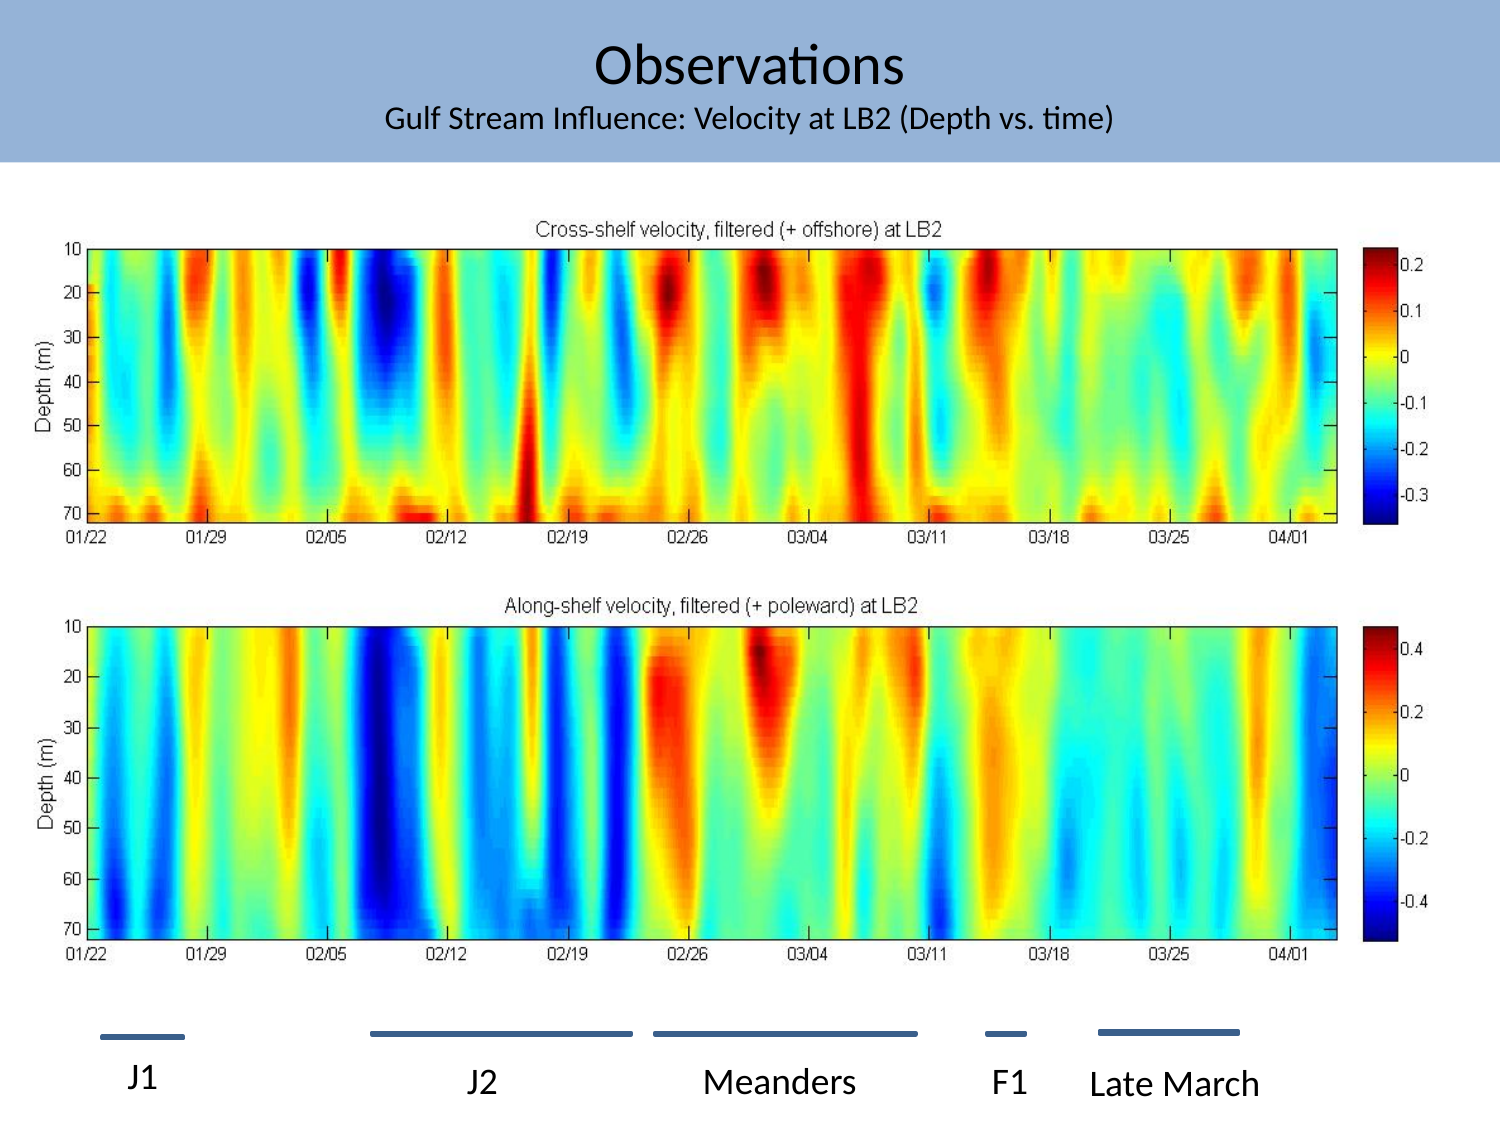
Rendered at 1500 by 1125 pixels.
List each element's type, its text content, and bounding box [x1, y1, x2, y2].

picture [0, 187, 1500, 1013]
text_box F1 [977, 1049, 1088, 1110]
text_box [1098, 1029, 1240, 1036]
text_box J2 [452, 1049, 563, 1110]
text_box Meanders [687, 1049, 950, 1110]
text_box [653, 1031, 918, 1037]
text_box [985, 1031, 1027, 1037]
text_box [100, 1034, 185, 1040]
text_box Late March [1074, 1051, 1313, 1112]
title Observations Gulf Stream Influence: Velocity at LB2 (Depth vs. time) [0, 0, 1500, 163]
text_box [370, 1031, 633, 1037]
text_box J1 [112, 1044, 223, 1105]
